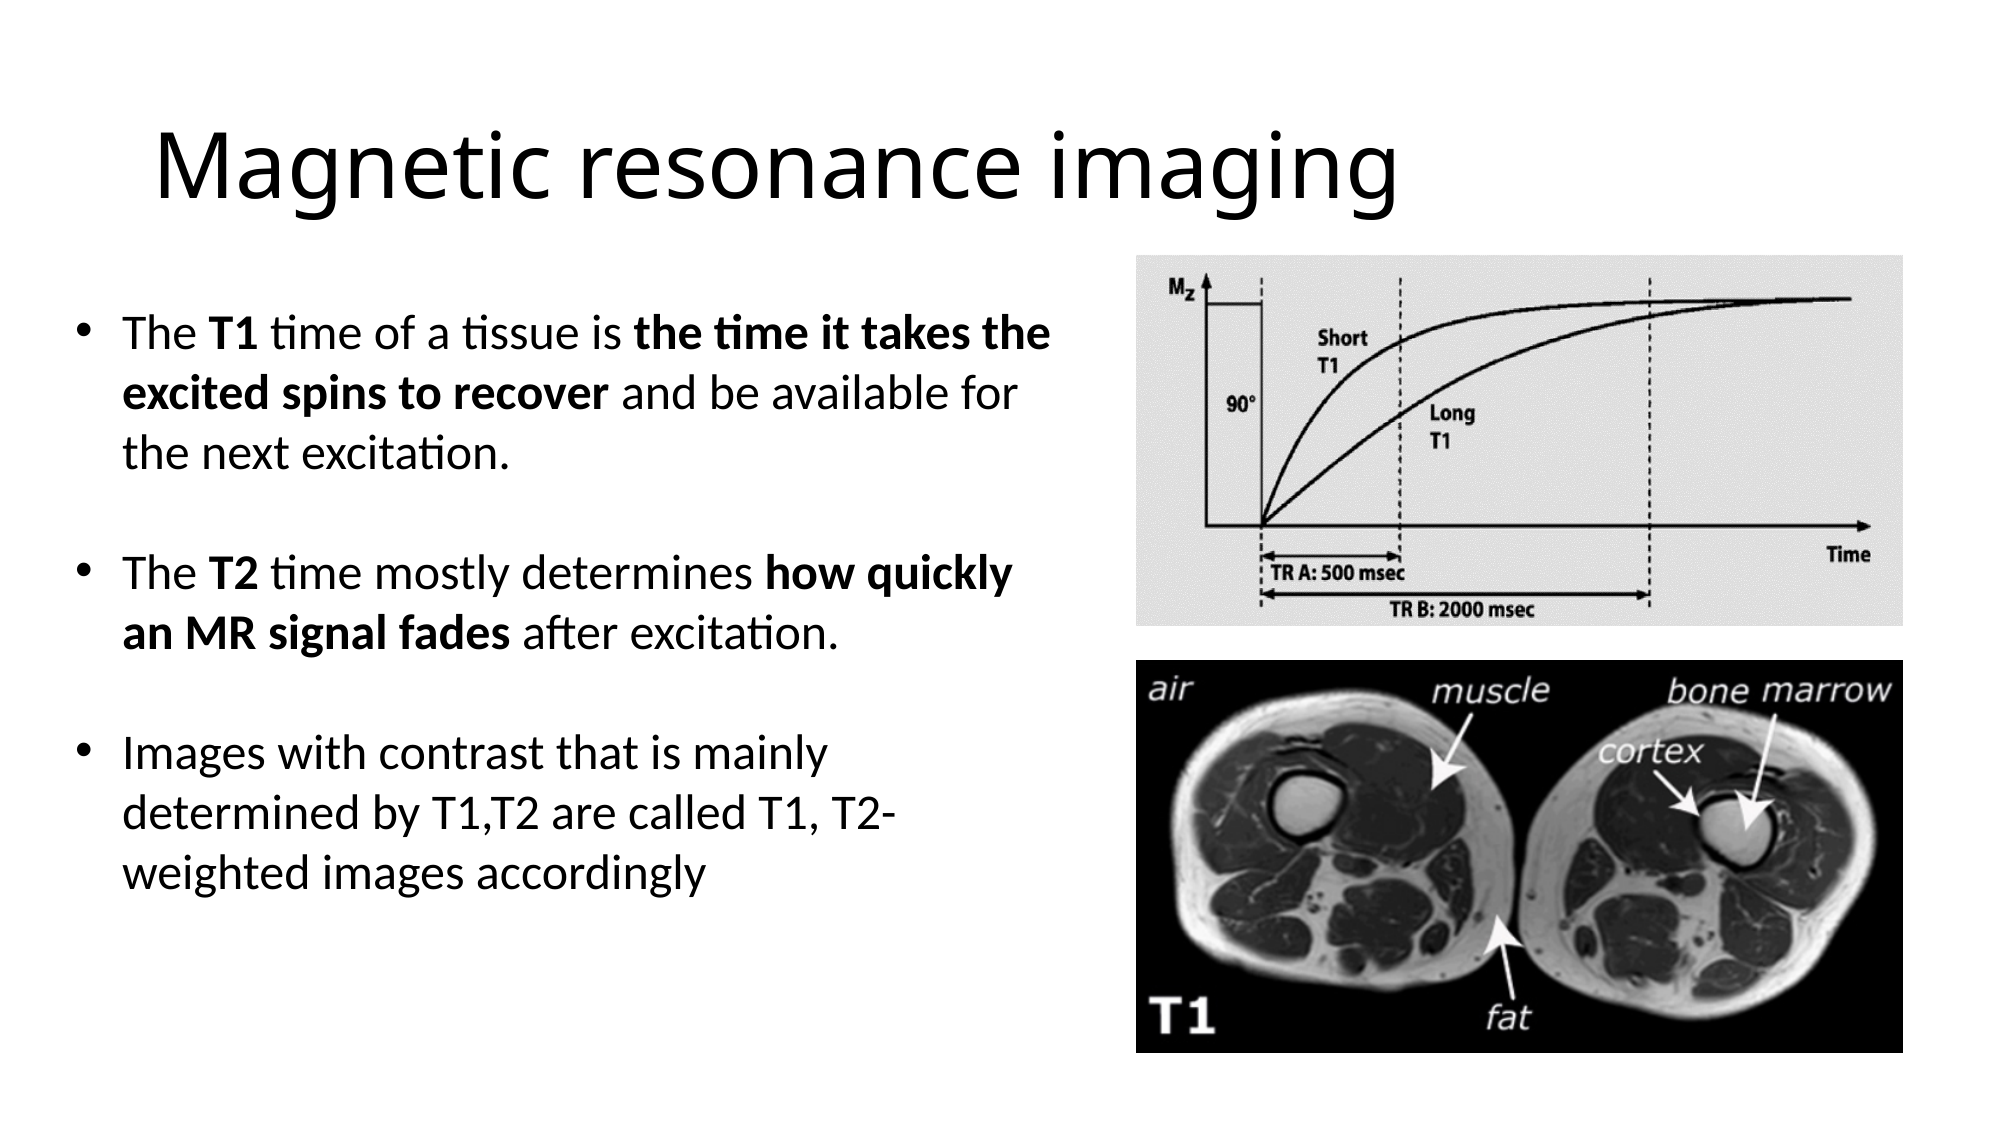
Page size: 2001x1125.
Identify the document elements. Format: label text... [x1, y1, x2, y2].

title Magnetic resonance imaging [137, 59, 1863, 278]
picture [1136, 660, 1903, 1053]
text_box The T1 time of a tissue is the time it takes the excited spins to recover and be available for the next excitation. The T2 time mostly determines how quickly an MR signal fades after excitation. Images with contrast that is mainly determined by T1,T2 are called T1, T2-weighted images accordingly [60, 291, 1067, 907]
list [1136, 254, 1903, 626]
